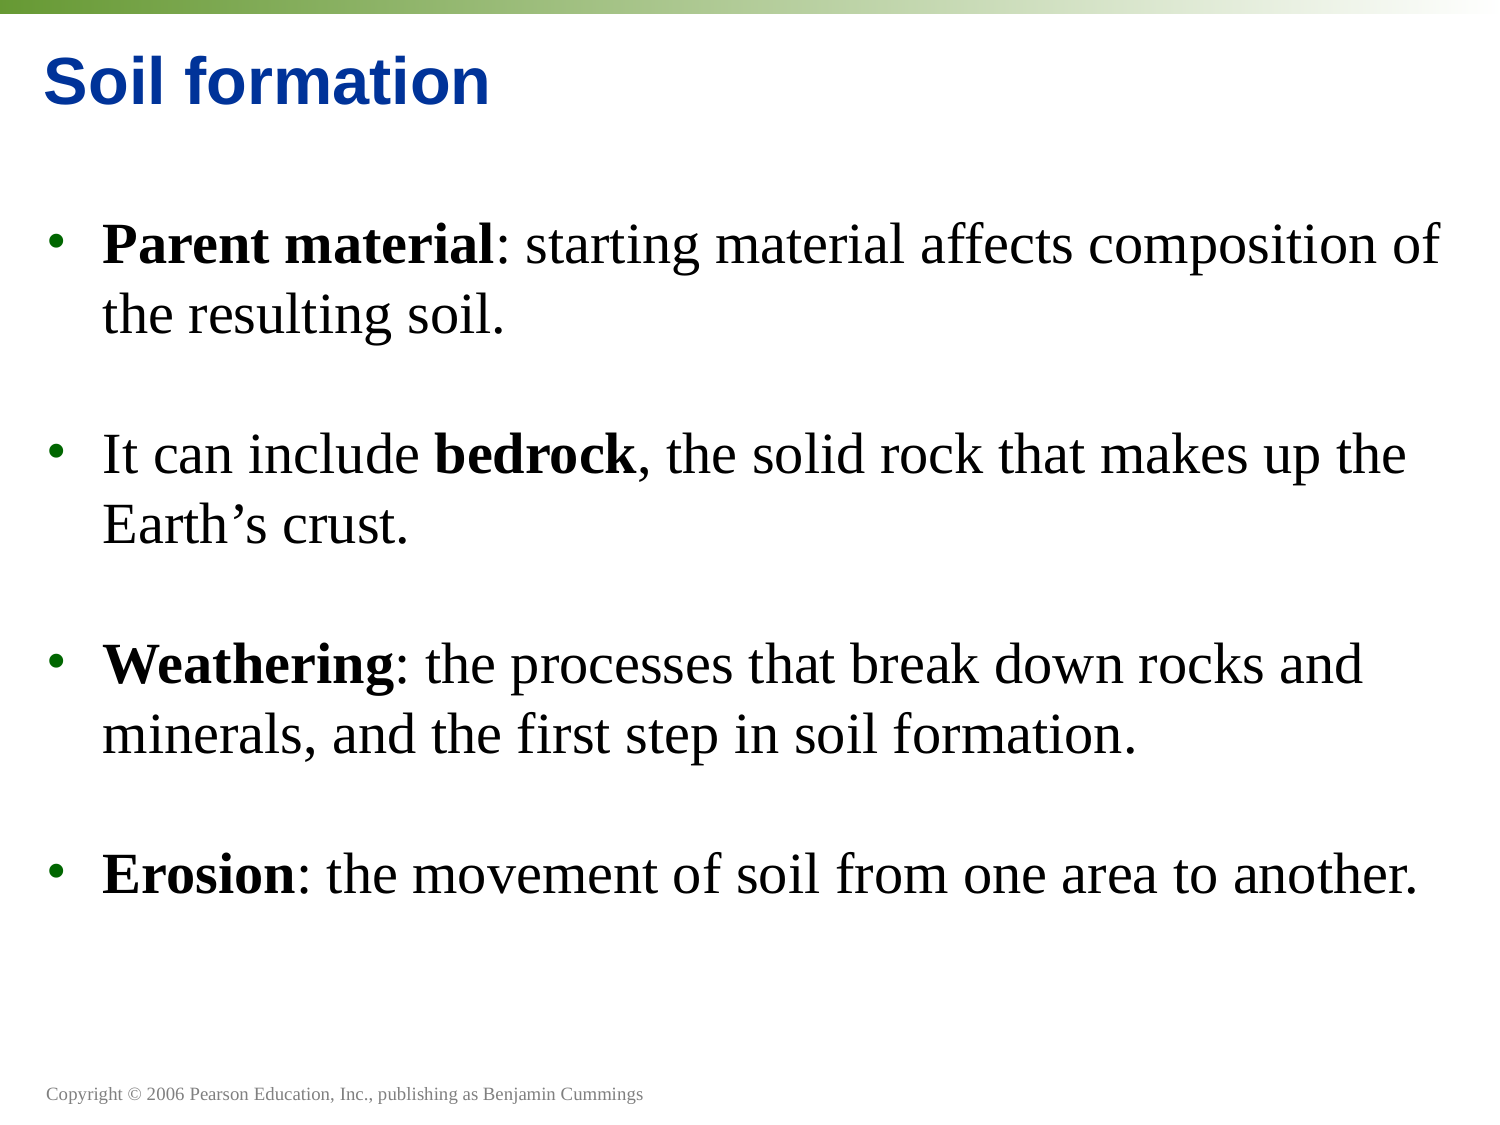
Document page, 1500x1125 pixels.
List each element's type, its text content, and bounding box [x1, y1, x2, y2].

list Parent material: starting material affects composition of the resulting soil. It can include bedrock, the solid rock that makes up the Earth’s crust. Weathering: the processes that break down rocks and minerals, and the first step in soil formation. Erosion: the movement of soil from one area to another. [31, 197, 1474, 984]
title Soil formation [43, 29, 1469, 118]
